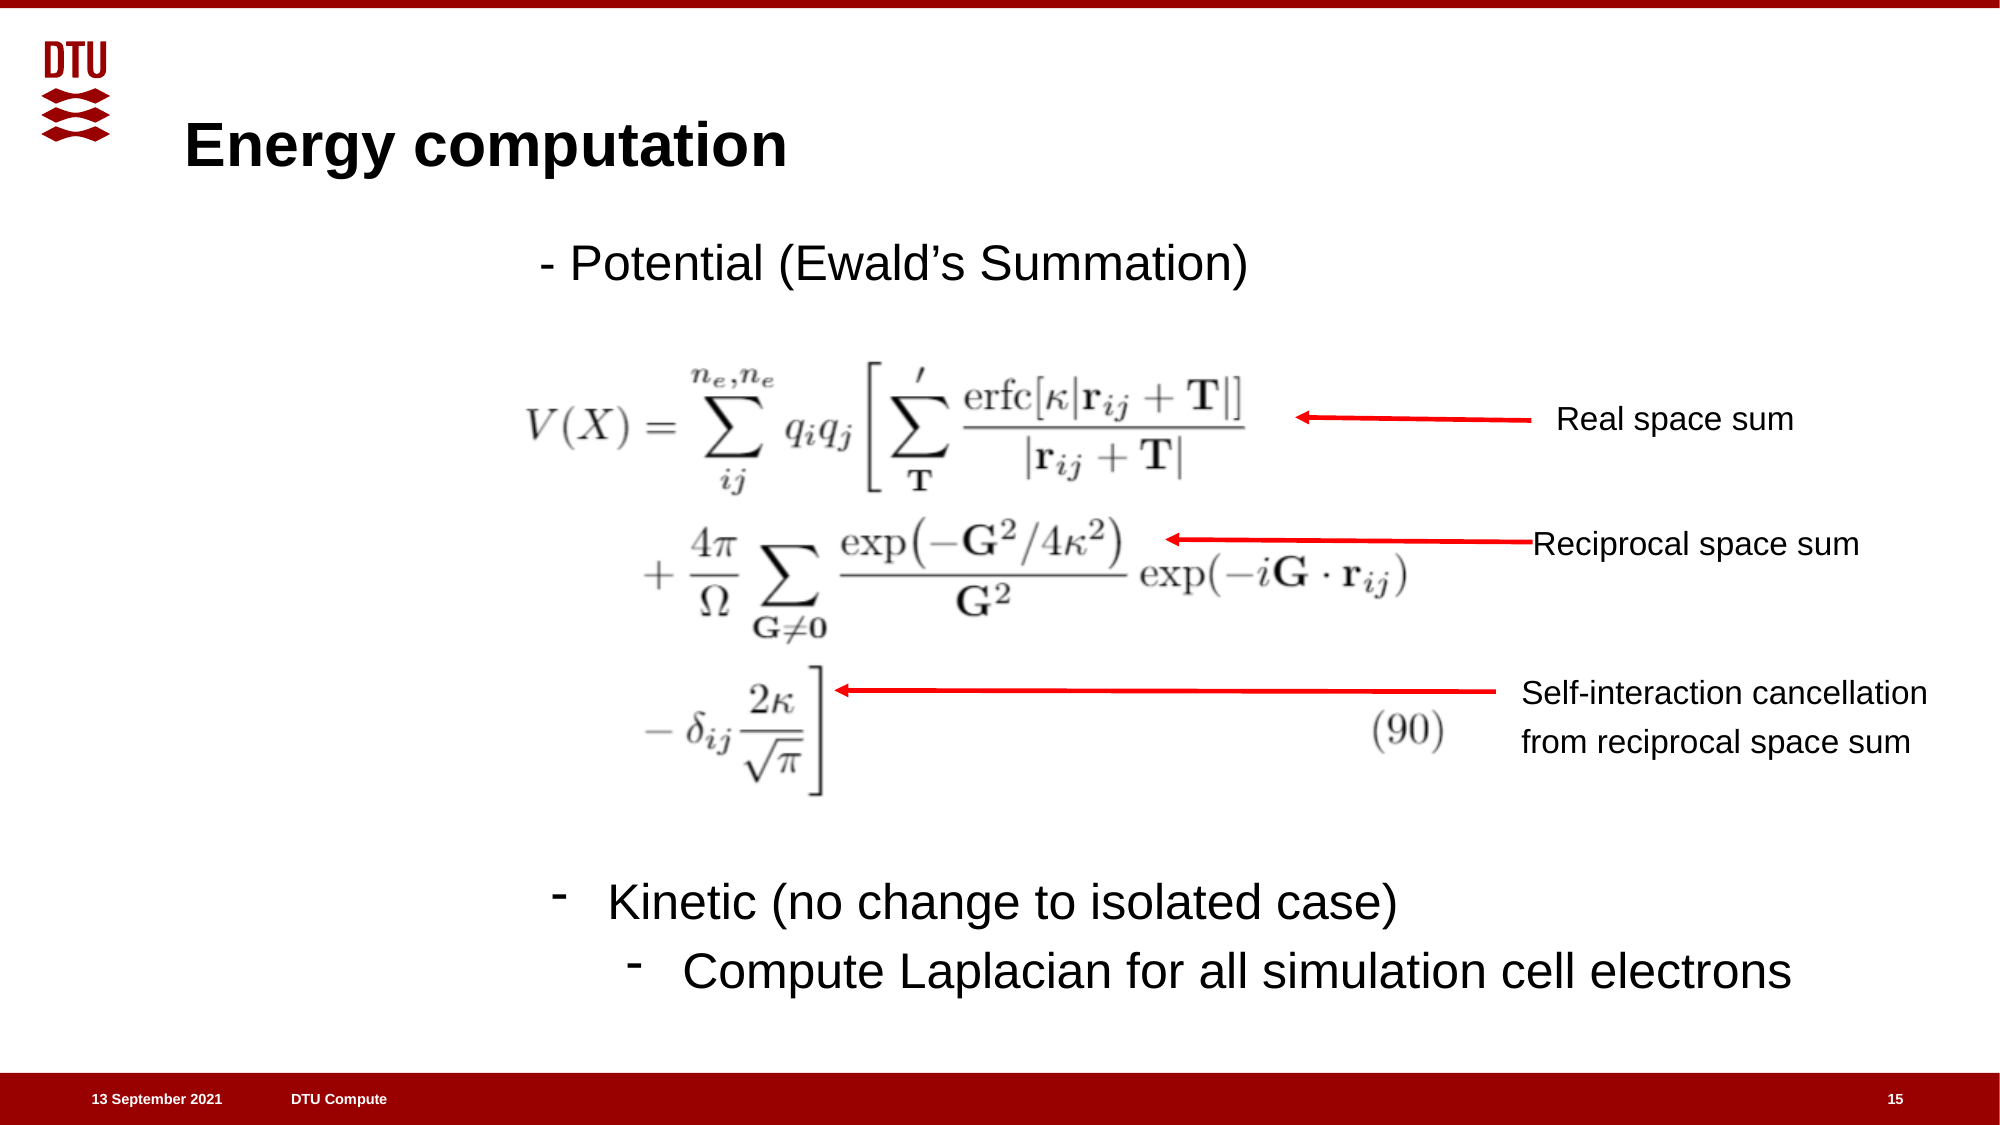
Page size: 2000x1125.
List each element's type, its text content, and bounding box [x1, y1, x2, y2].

slide_number 15 [1887, 1073, 1959, 1125]
text_box Self-interaction cancellation from reciprocal space sum [1521, 671, 1939, 761]
title Energy computation [184, 19, 1713, 179]
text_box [1294, 417, 1532, 421]
text_box Real space sum [1555, 397, 1796, 438]
text_box Reciprocal space sum [1532, 522, 1861, 563]
picture [509, 309, 1490, 816]
text_box Kinetic (no change to isolated case) Compute Laplacian for all simulation cell electrons [550, 869, 1892, 999]
text_box - Potential (Ewald’s Summation) [539, 230, 1331, 291]
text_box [1164, 539, 1532, 543]
